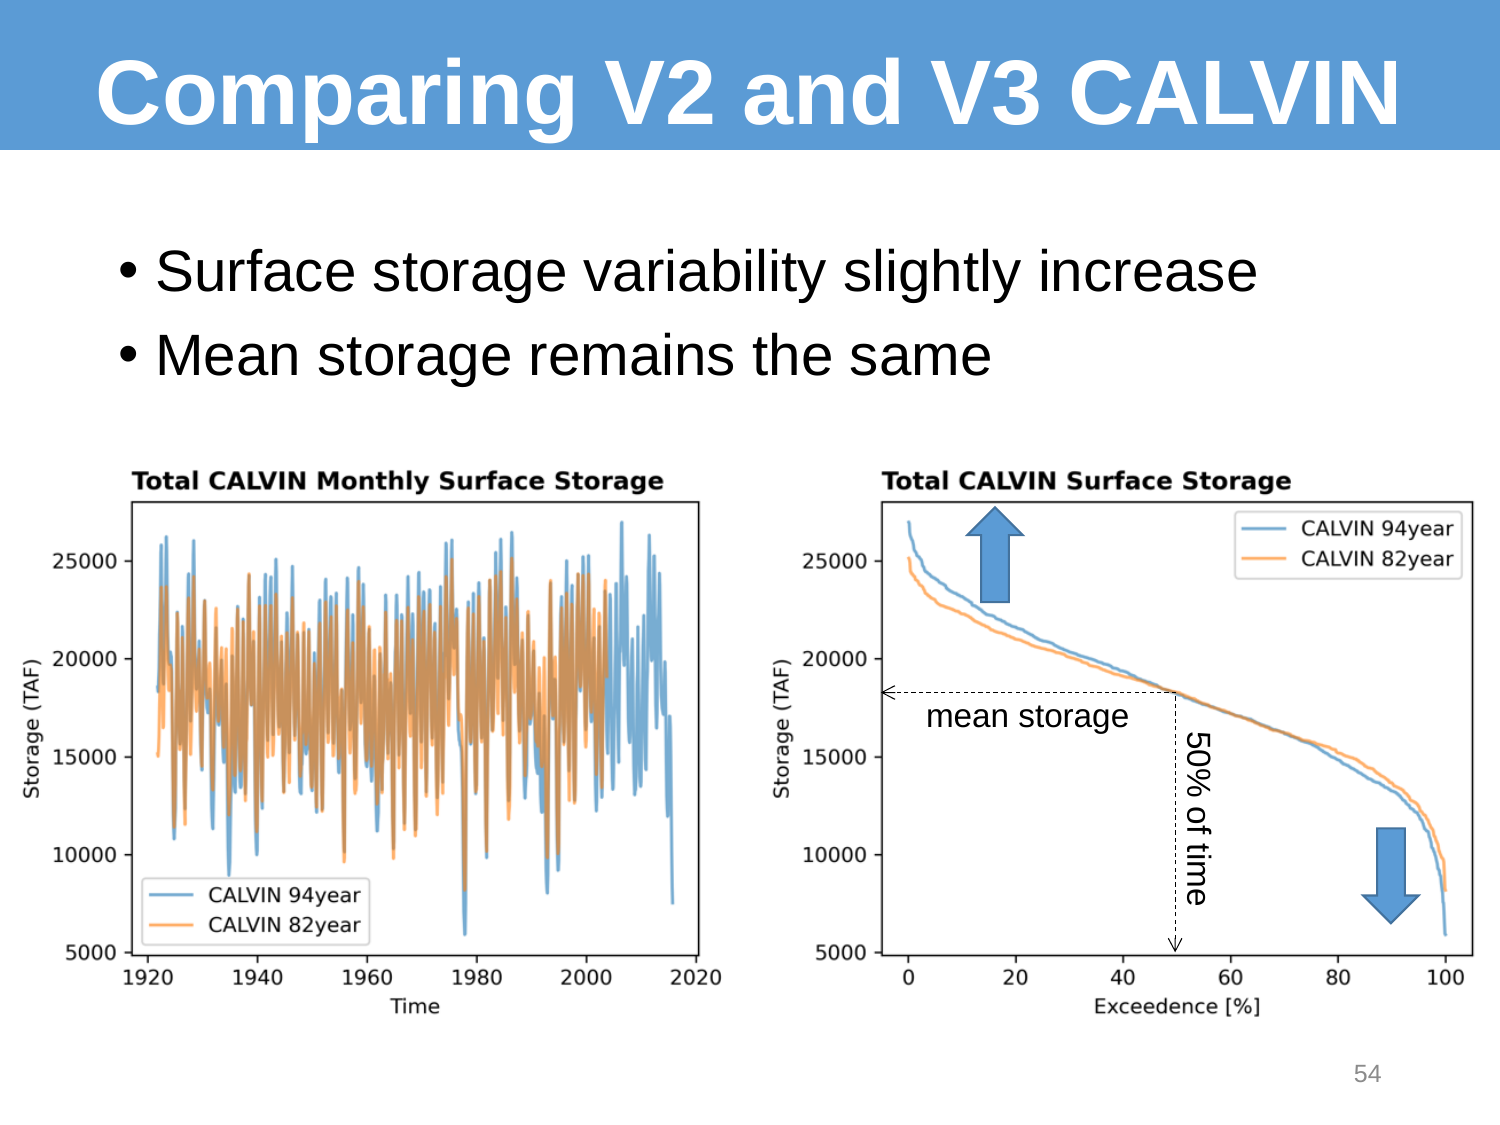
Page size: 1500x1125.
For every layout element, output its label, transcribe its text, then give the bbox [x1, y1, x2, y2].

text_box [0, 446, 1495, 1042]
title Comparing V2 and V3 CALVIN [0, 0, 1500, 150]
list Surface storage variability slightly increase Mean storage remains the same [103, 233, 1397, 446]
slide_number 54 [1059, 1042, 1397, 1103]
